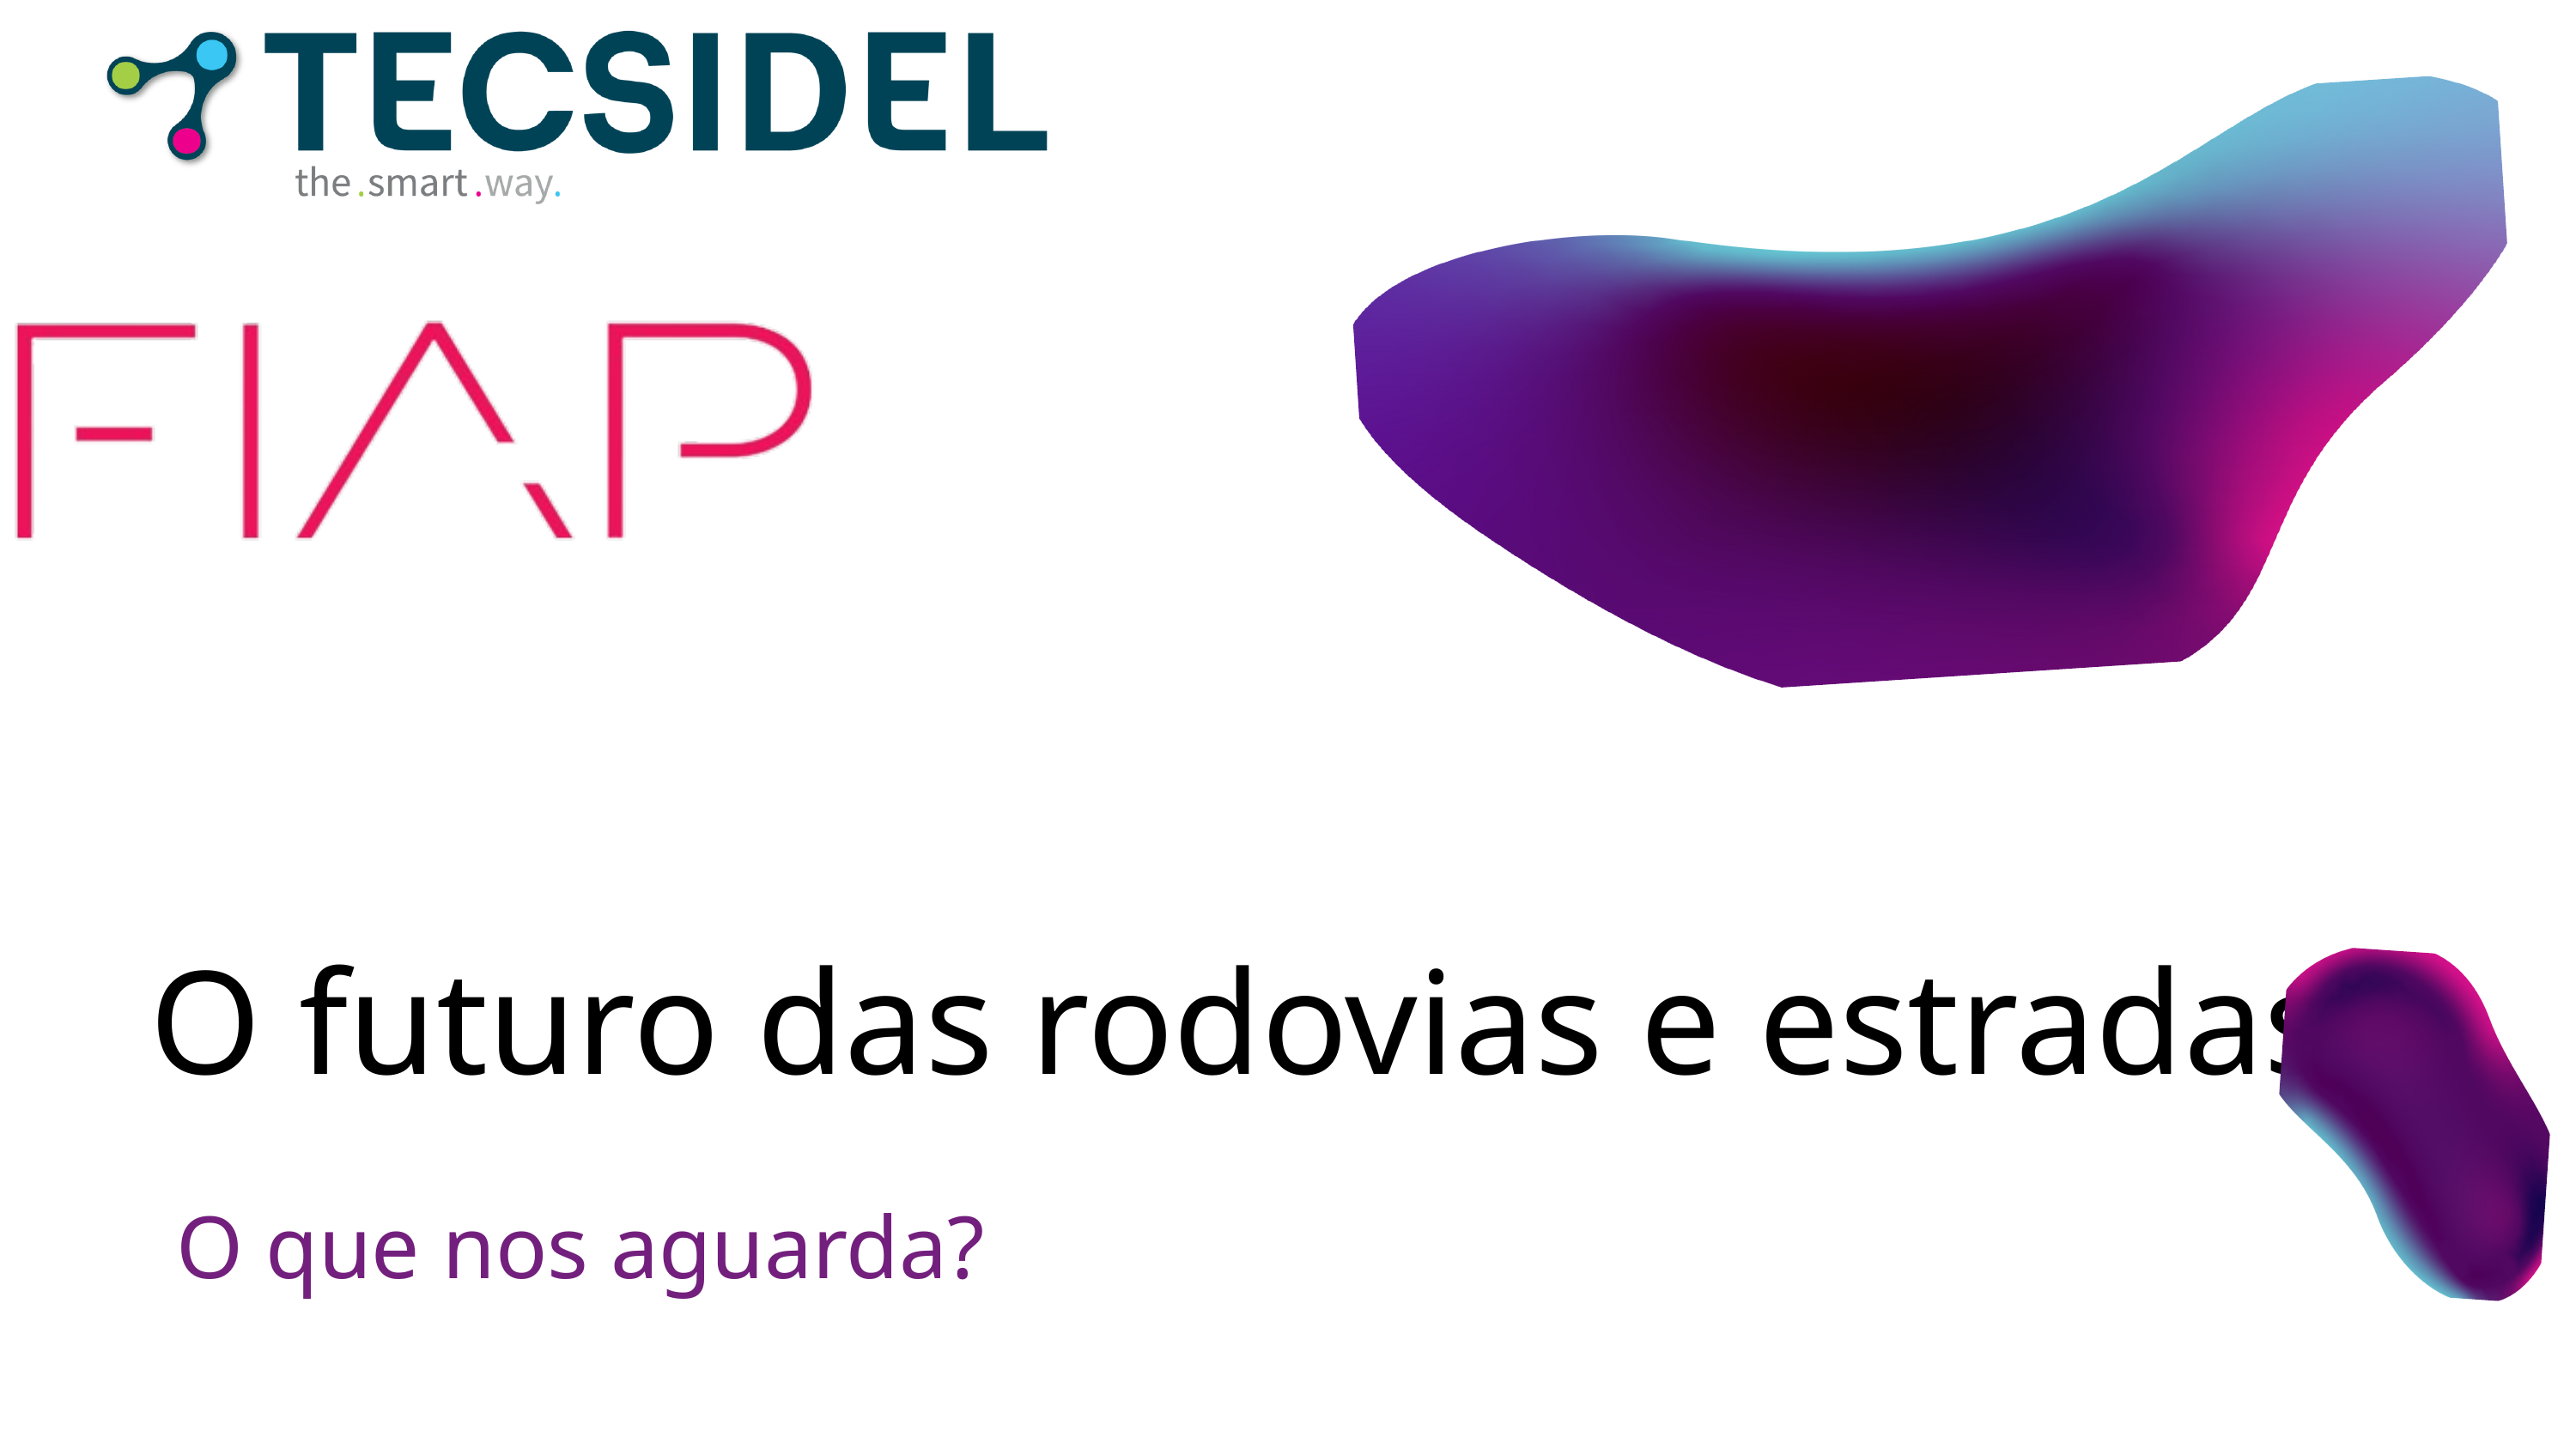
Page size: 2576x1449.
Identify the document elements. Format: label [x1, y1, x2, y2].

text_box [2266, 949, 2562, 1304]
text_box [149, 681, 2368, 1270]
text_box [1341, 71, 2533, 679]
text_box [101, 26, 1048, 72]
text_box [0, 72, 1095, 840]
